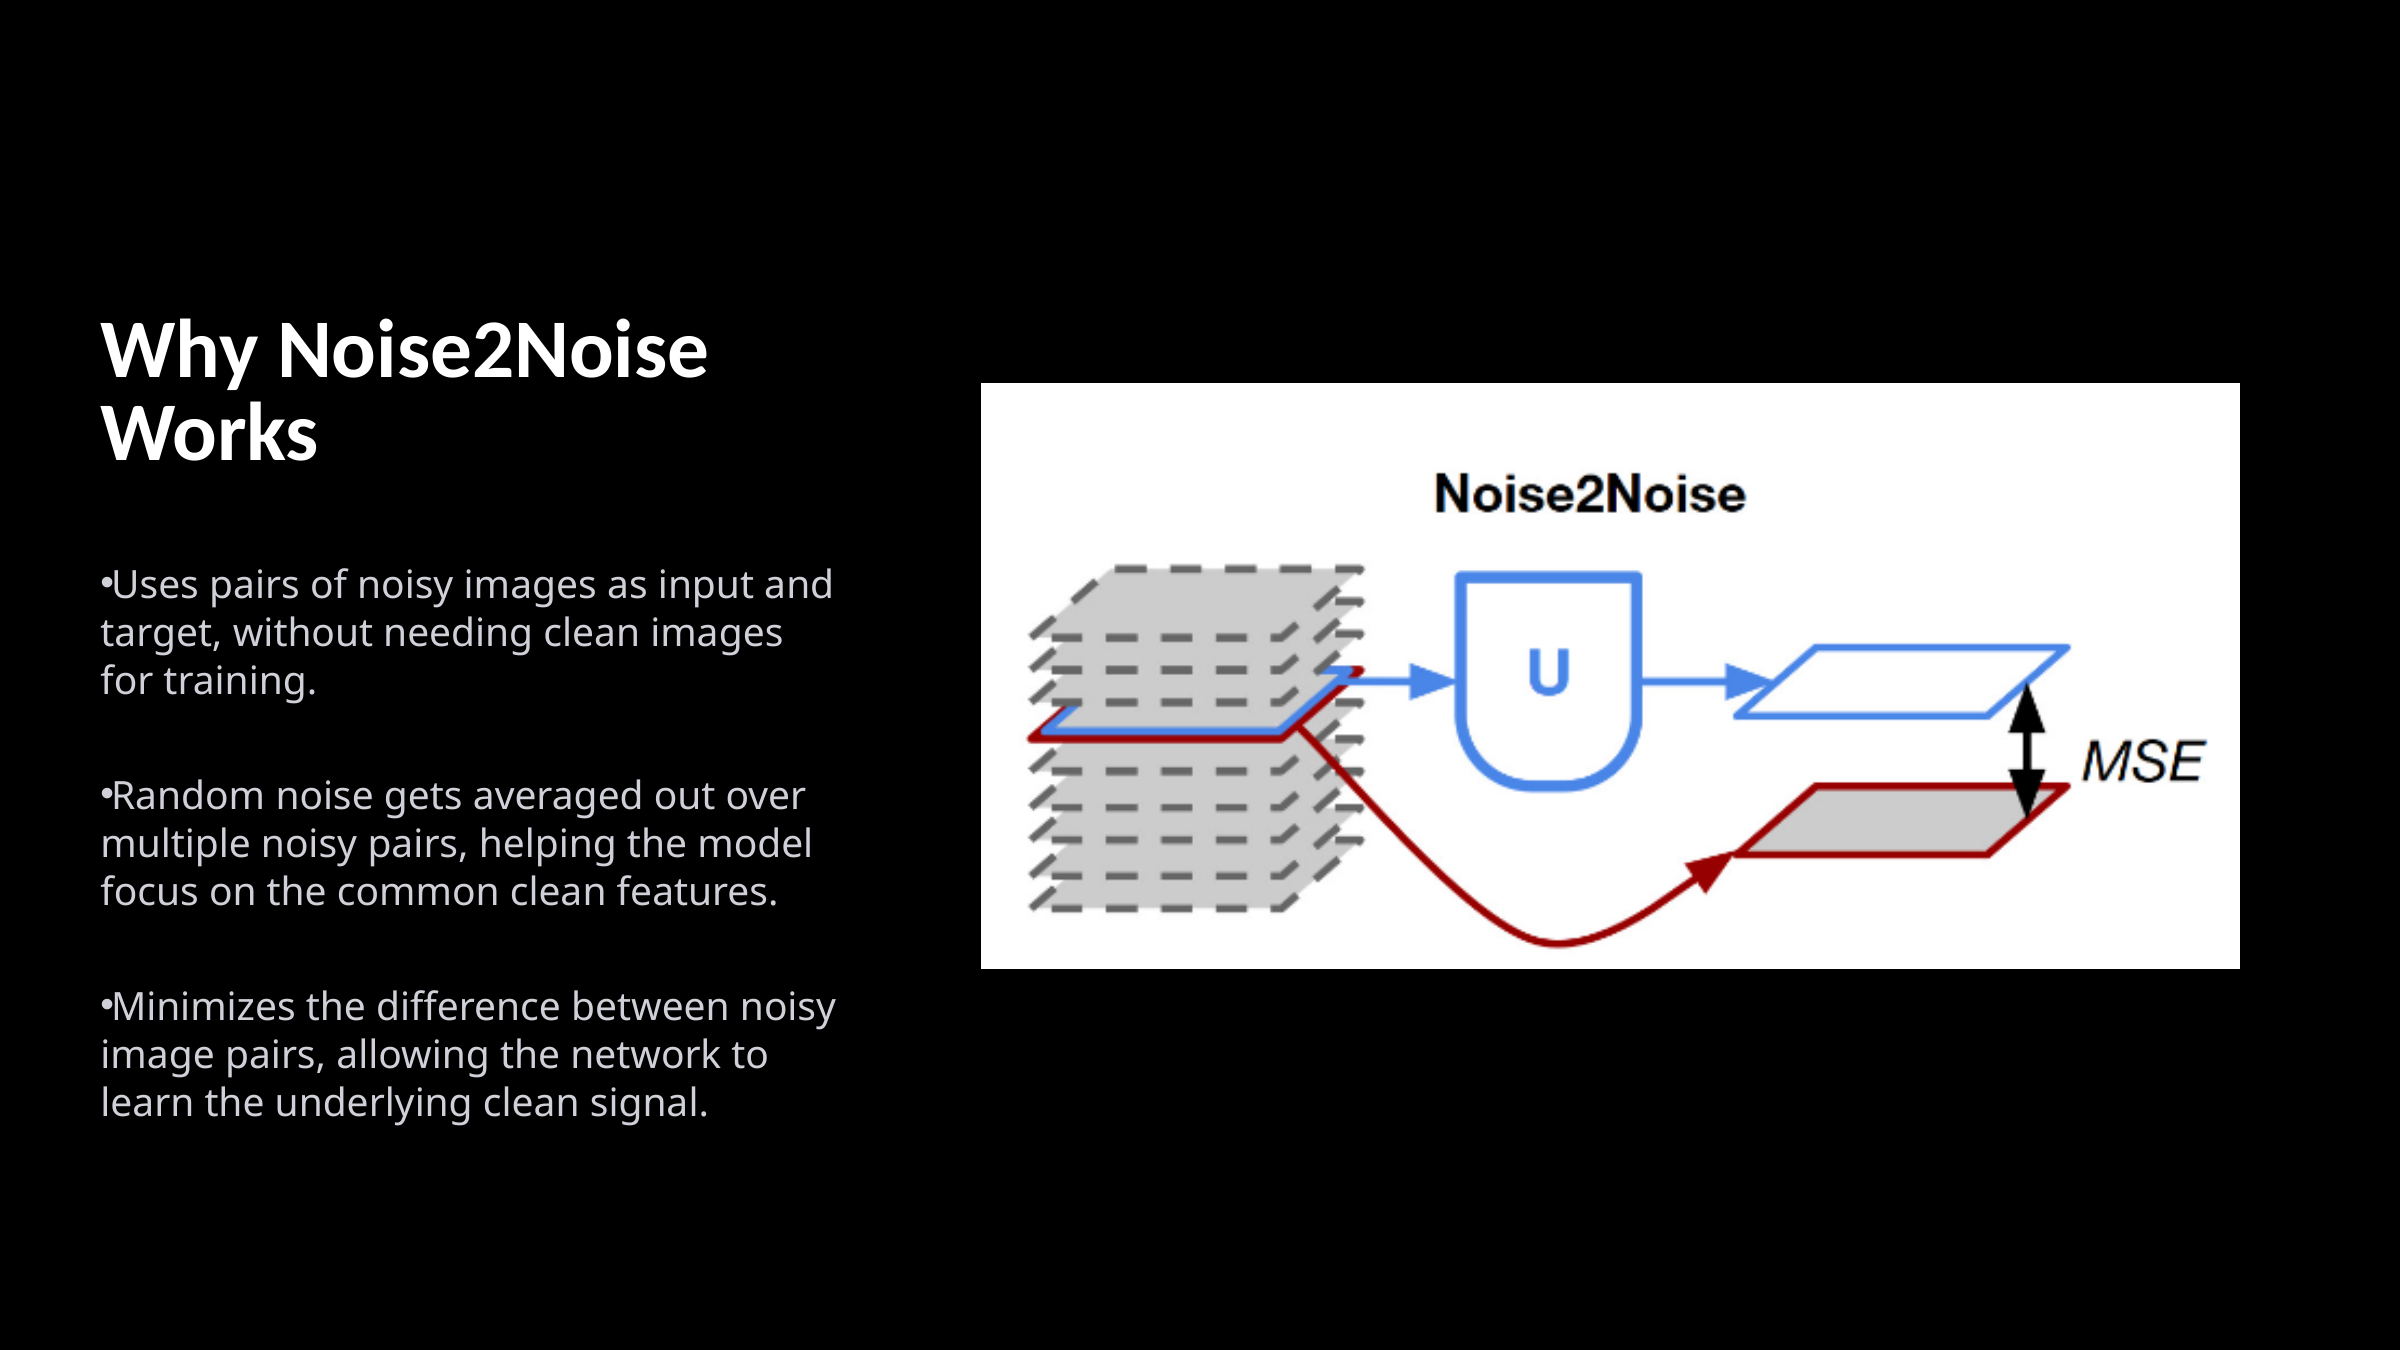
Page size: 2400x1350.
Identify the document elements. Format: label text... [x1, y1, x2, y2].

text_box Why Noise2Noise Works [85, 170, 940, 489]
text_box Uses pairs of noisy images as input and target, without needing clean images for training. Random noise gets averaged out over multiple noisy pairs, helping the model focus on the common clean features. Minimizes the difference between noisy image pairs, allowing the network to learn the underlying clean signal. [85, 507, 853, 1187]
picture [981, 383, 2240, 969]
